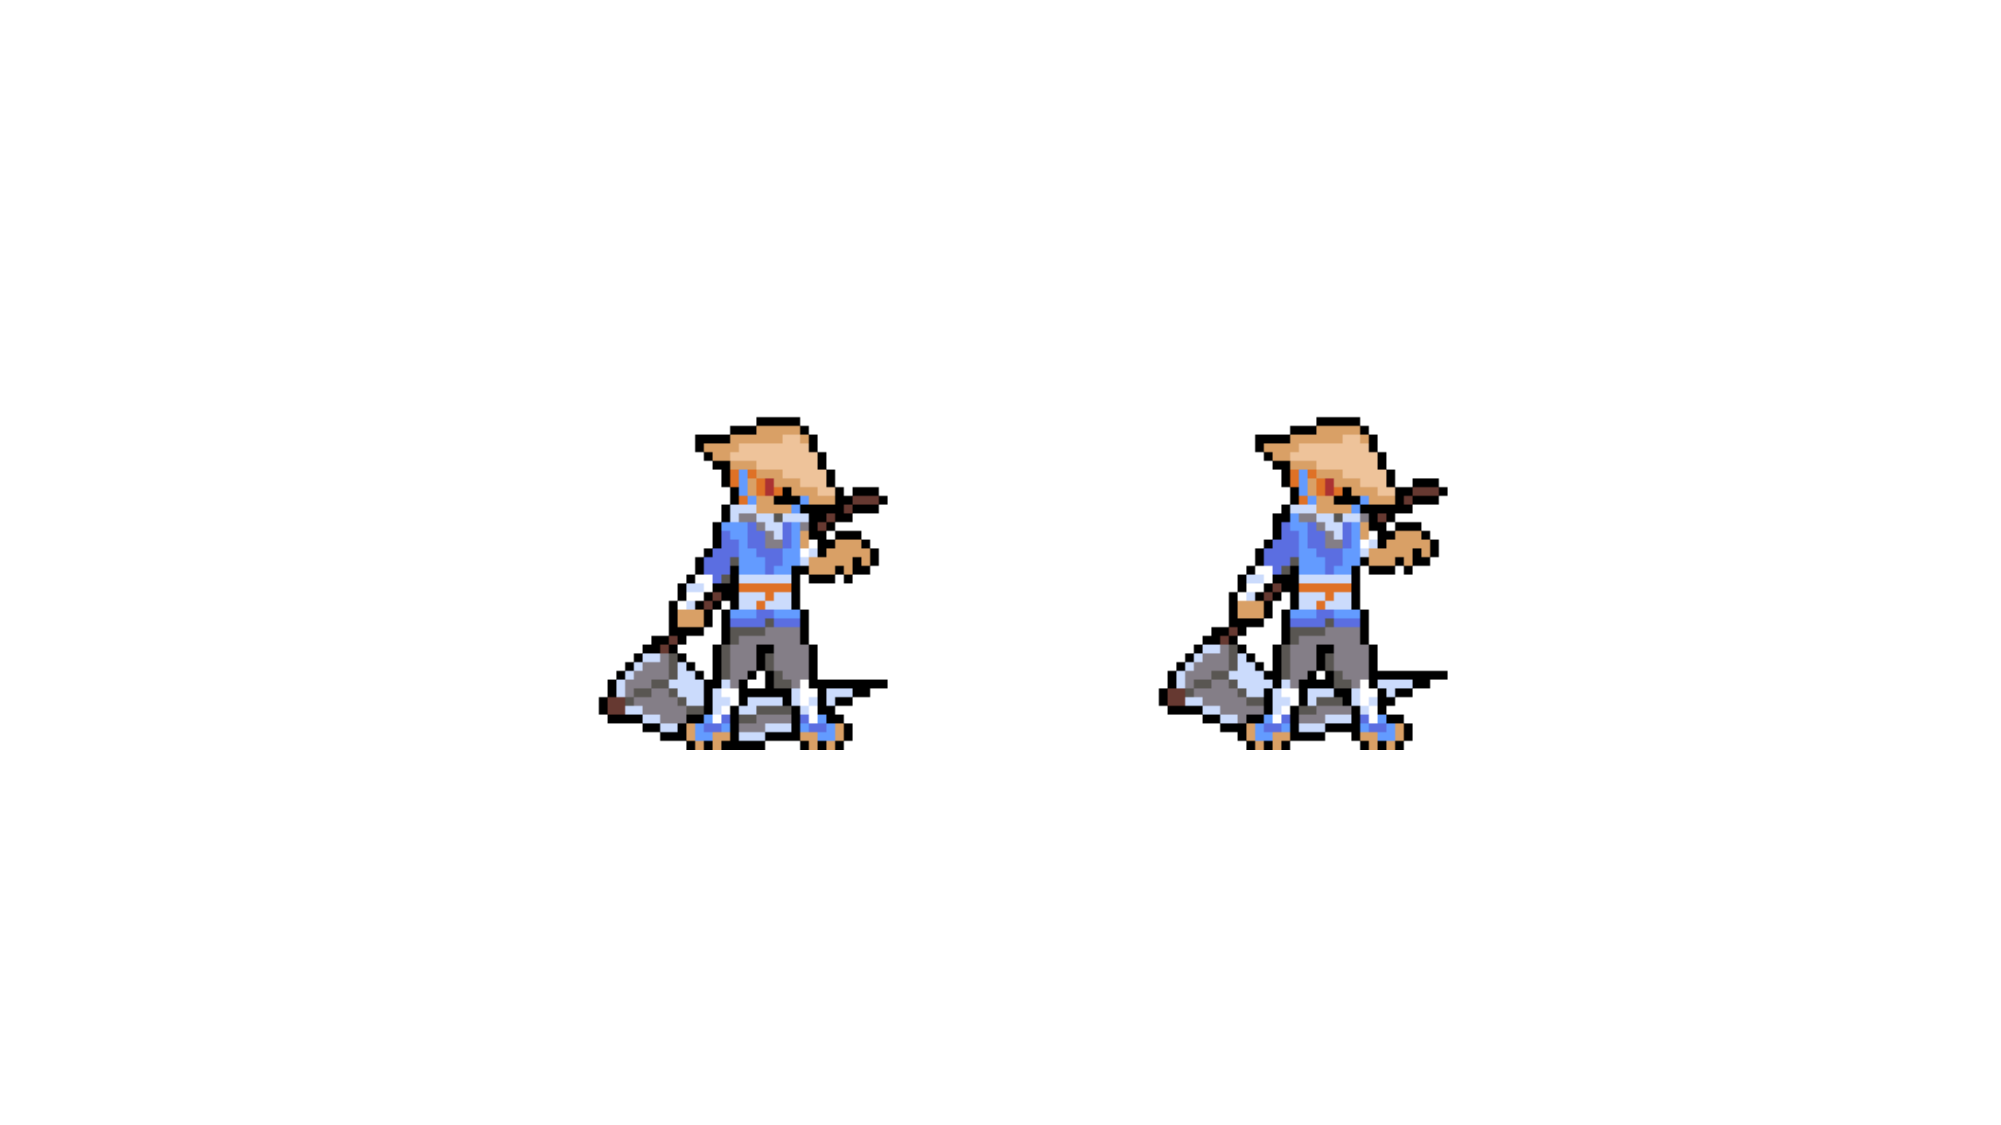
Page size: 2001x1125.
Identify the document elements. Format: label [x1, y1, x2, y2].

picture [503, 190, 1624, 751]
